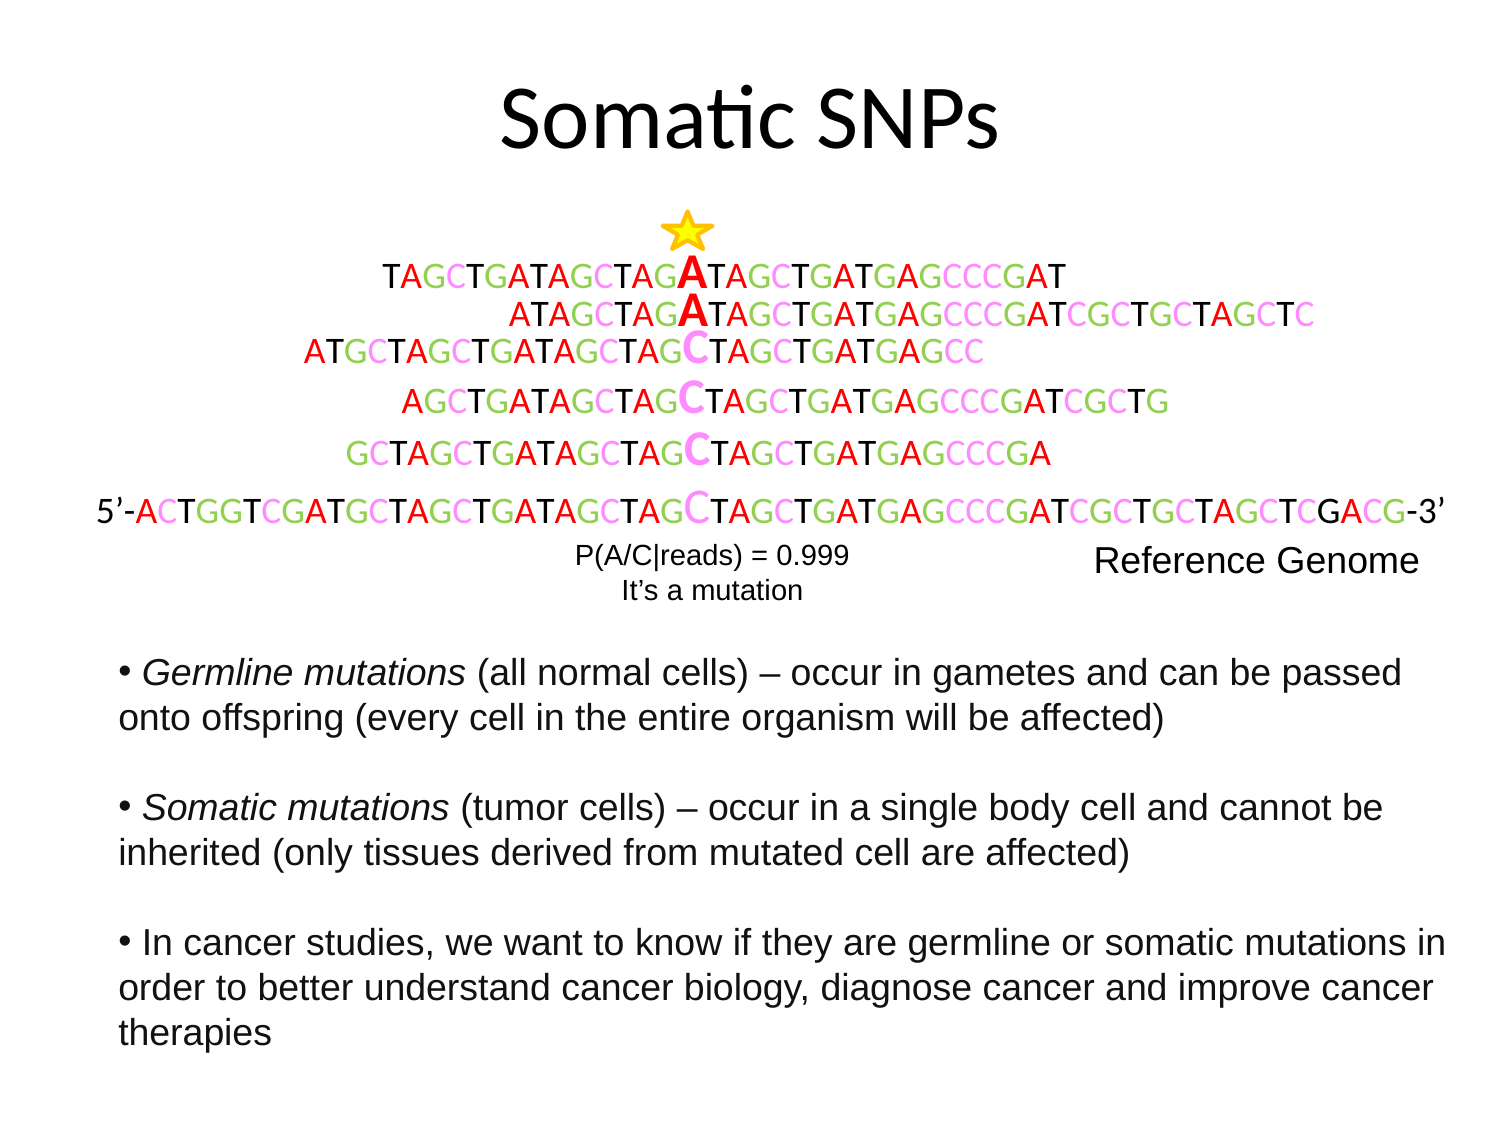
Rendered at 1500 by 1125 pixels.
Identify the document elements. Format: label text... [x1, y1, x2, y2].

text_box P(A/C|reads) = 0.999 It’s a mutation [560, 542, 865, 614]
text_box TAGCTGATAGCTAGATAGCTGATGAGCCCGAT [379, 230, 1069, 306]
text_box [660, 209, 715, 251]
text_box 5’-ACTGGTCGATGCTAGCTGATAGCTAGCTAGCTGATGAGCCCGATCGCTGCTAGCTCGACG-3’ [99, 466, 1443, 542]
text_box AGCTGATAGCTAGCTAGCTGATGAGCCCGATCGCTG [376, 356, 1195, 432]
text_box ATGCTAGCTGATAGCTAGCTAGCTGATGAGCC [301, 306, 987, 382]
text_box Germline mutations (all normal cells) – occur in gametes and can be passed onto offspring (every cell in the entire organism will be affected) Somatic mutations (tumor cells) – occur in a single body cell and cannot be inherited (only tissues derived from mutated cell are affected) In cancer studies, we want to know if they are germline or somatic mutations in order to better understand cancer biology, diagnose cancer and improve cancer therapies [103, 640, 1468, 1061]
text_box ATAGCTAGATAGCTGATGAGCCCGATCGCTGCTAGCTC [380, 268, 1443, 344]
title Somatic SNPs [75, 21, 1425, 204]
text_box Reference Genome [1078, 542, 1435, 589]
text_box GCTAGCTGATAGCTAGCTAGCTGATGAGCCCGA [341, 408, 1056, 466]
